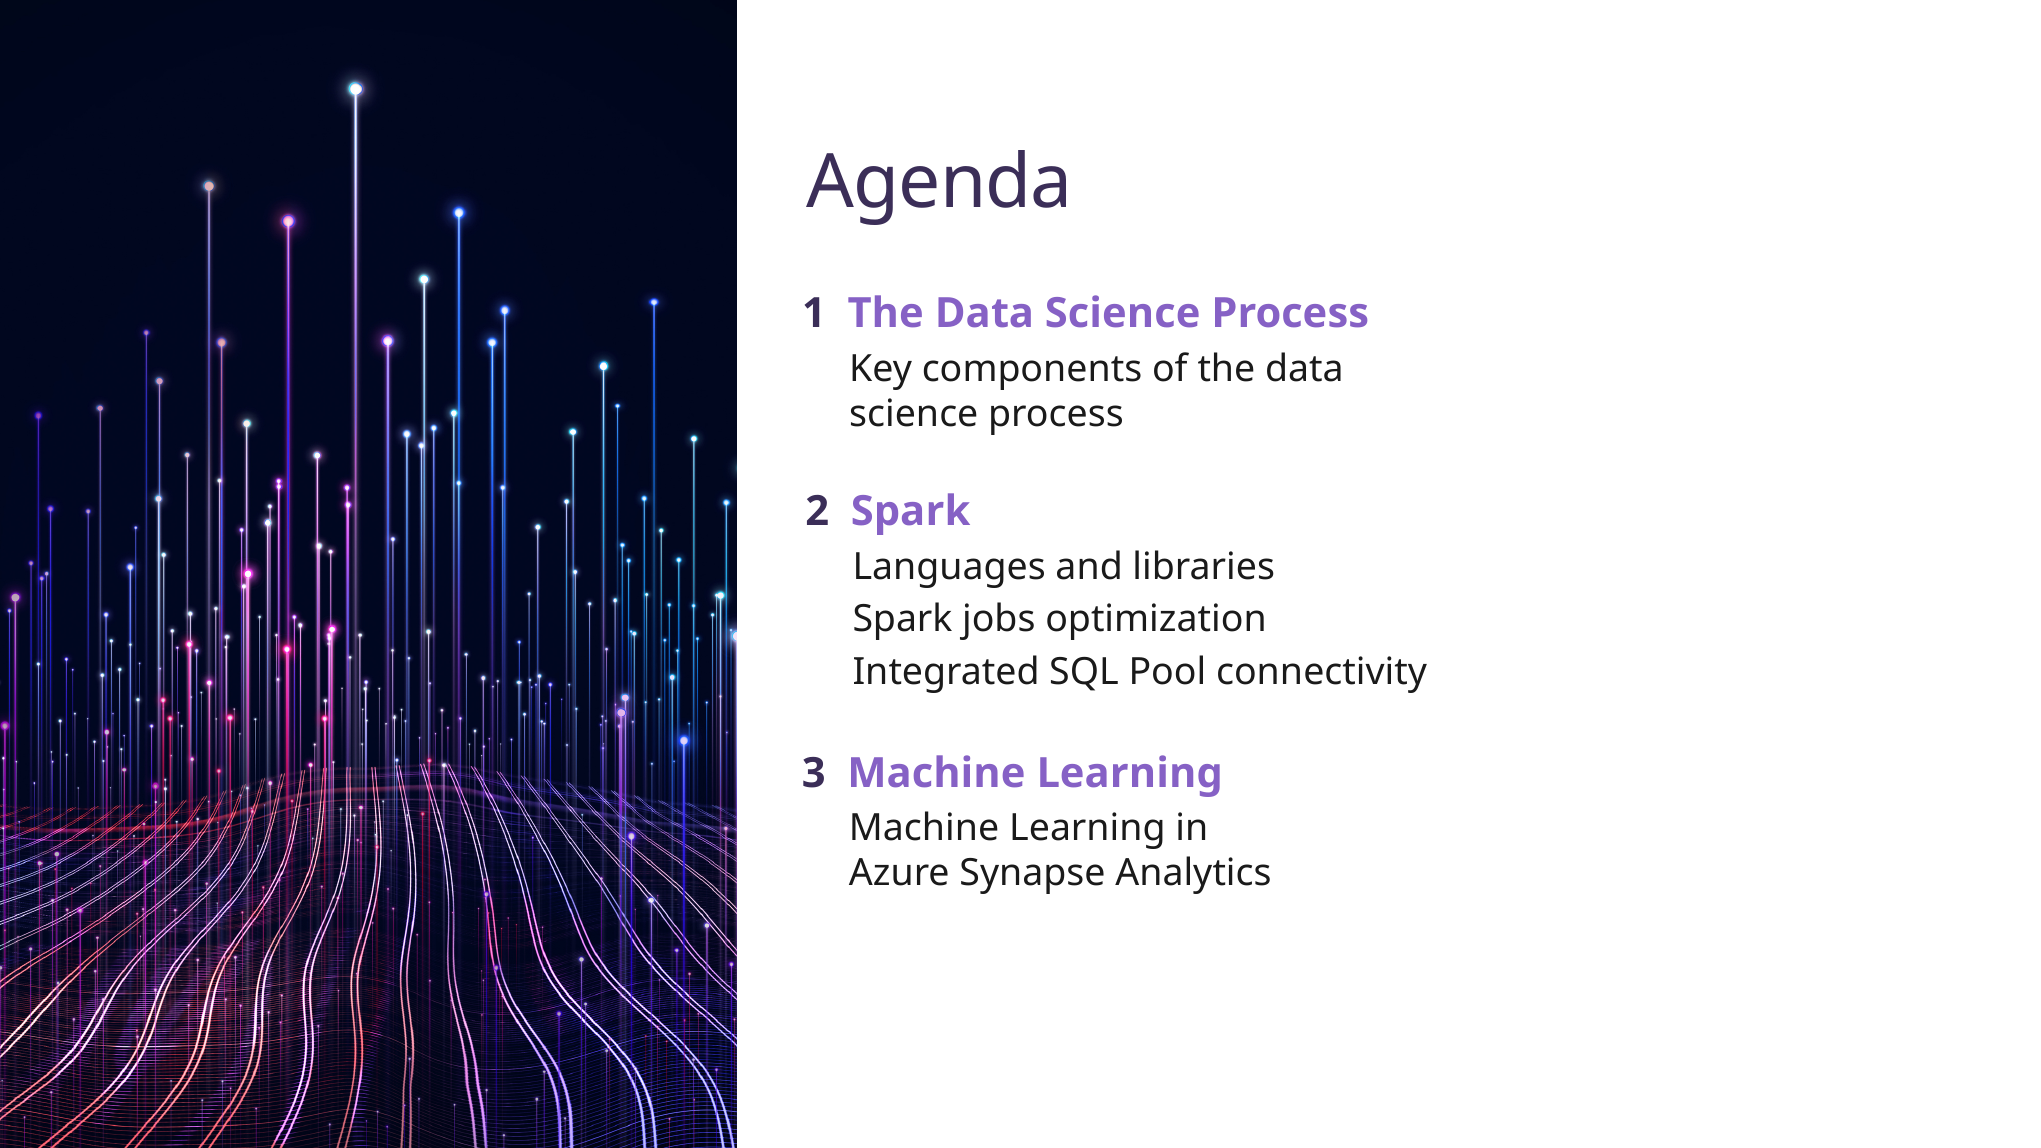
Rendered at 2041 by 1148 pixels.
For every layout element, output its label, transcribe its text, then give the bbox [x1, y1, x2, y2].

text_box 1 The Data Science Process Key components of the data science process [787, 278, 1420, 461]
picture [0, 0, 737, 1148]
text_box 2 Spark Languages and libraries Spark jobs optimization Integrated SQL Pool connectivity [790, 476, 1596, 688]
text_box 3 Machine Learning Machine Learning in Azure Synapse Analytics [787, 738, 1331, 949]
title Agenda [806, 132, 1391, 226]
